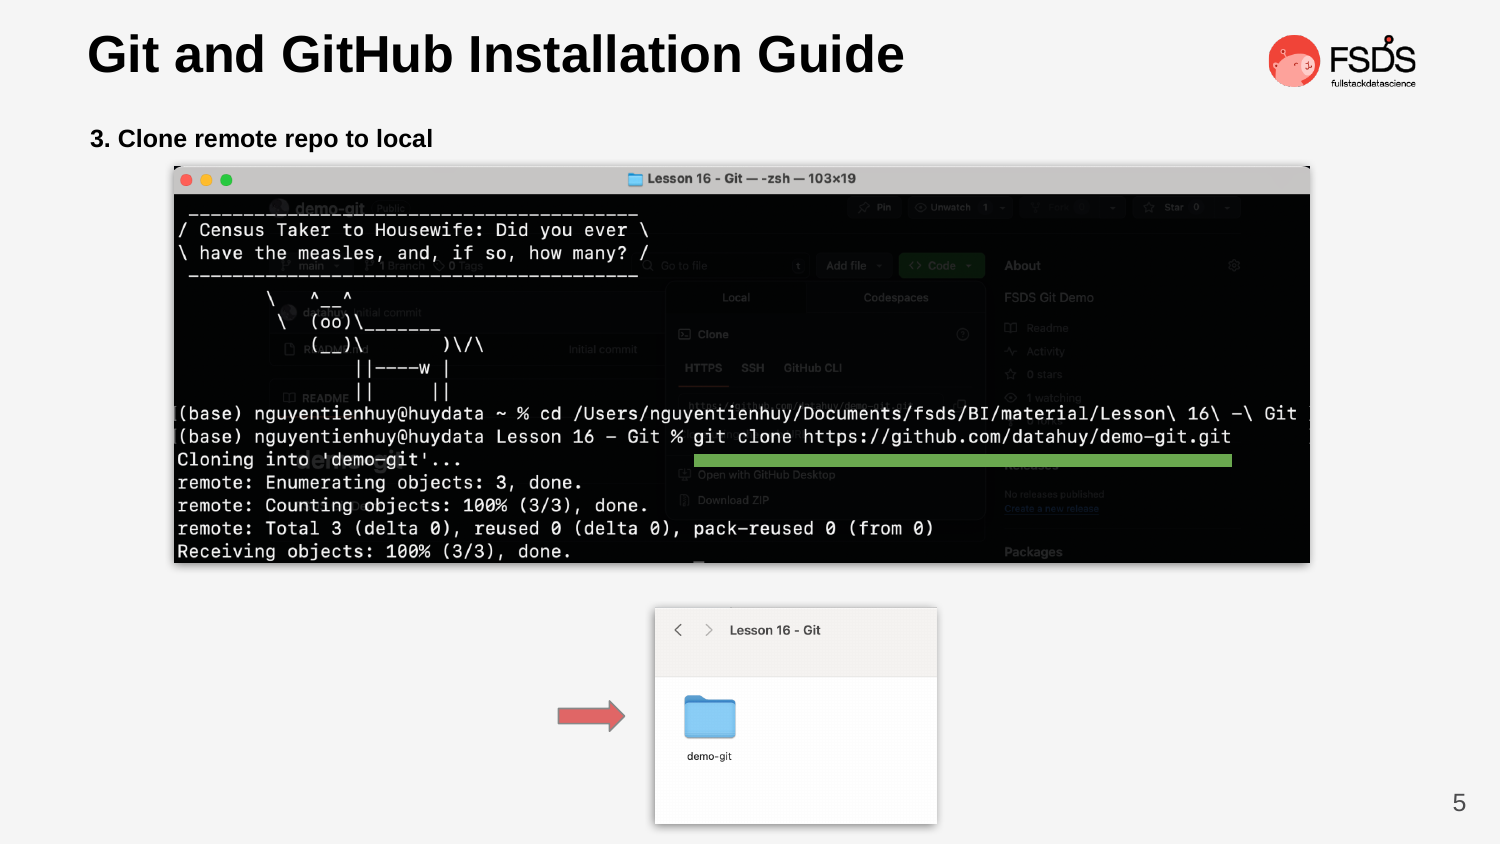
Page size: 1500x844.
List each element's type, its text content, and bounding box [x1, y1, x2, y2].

text_box [558, 700, 625, 732]
text_box 5 [1414, 786, 1467, 817]
text_box 3. Clone remote repo to local [74, 107, 1224, 168]
picture [174, 165, 1310, 563]
text_box [1268, 34, 1416, 87]
text_box Git and GitHub Installation Guide [87, 33, 1263, 83]
picture [655, 607, 937, 825]
